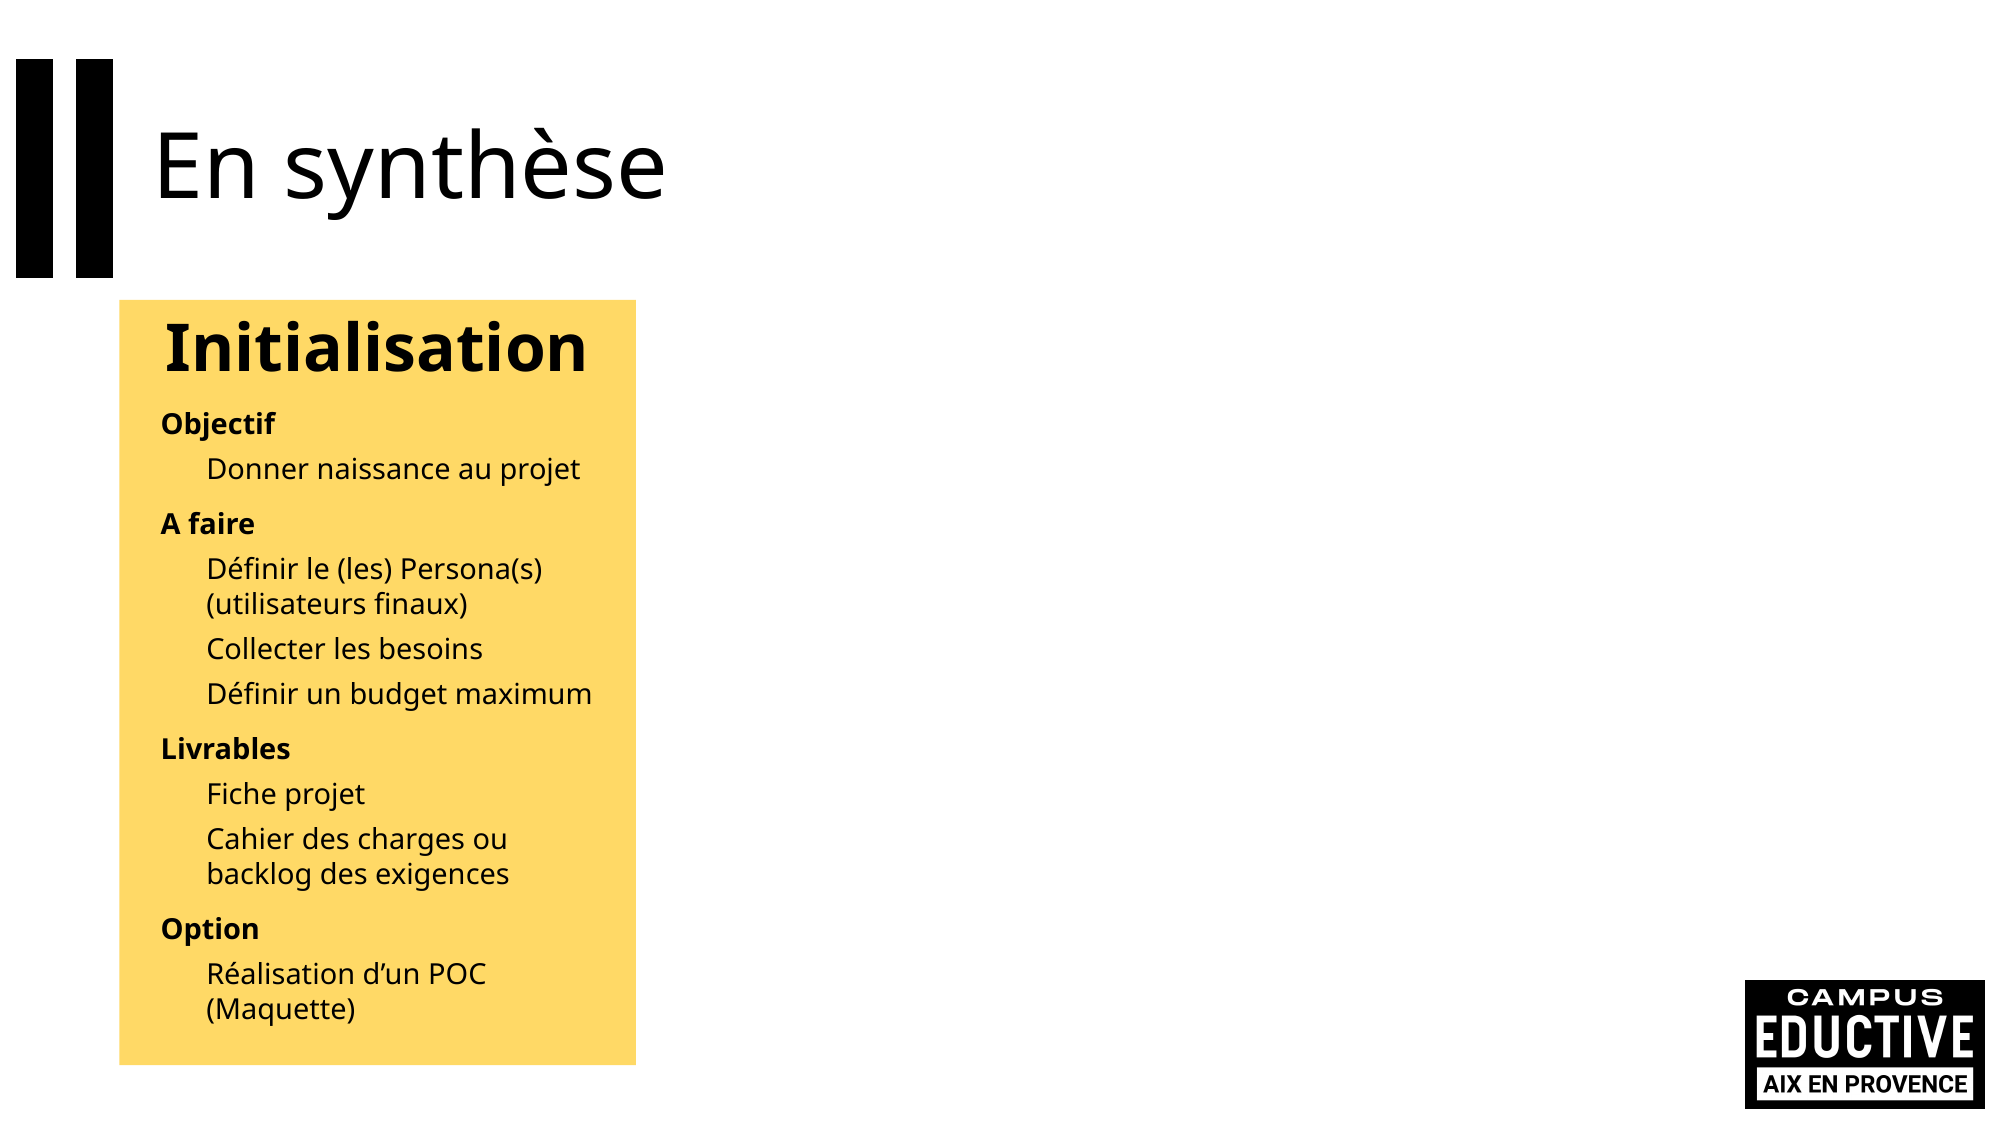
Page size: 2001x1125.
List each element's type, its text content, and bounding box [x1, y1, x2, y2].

text_box Initialisation Objectif Donner naissance au projet A faire Définir le (les) Persona(s) (utilisateurs finaux) Collecter les besoins Définir un budget maximum Livrables Fiche projet Cahier des charges ou backlog des exigences Option Réalisation d’un POC (Maquette) [119, 299, 636, 1066]
title En synthèse [137, 59, 1863, 278]
picture [1745, 980, 1985, 1109]
